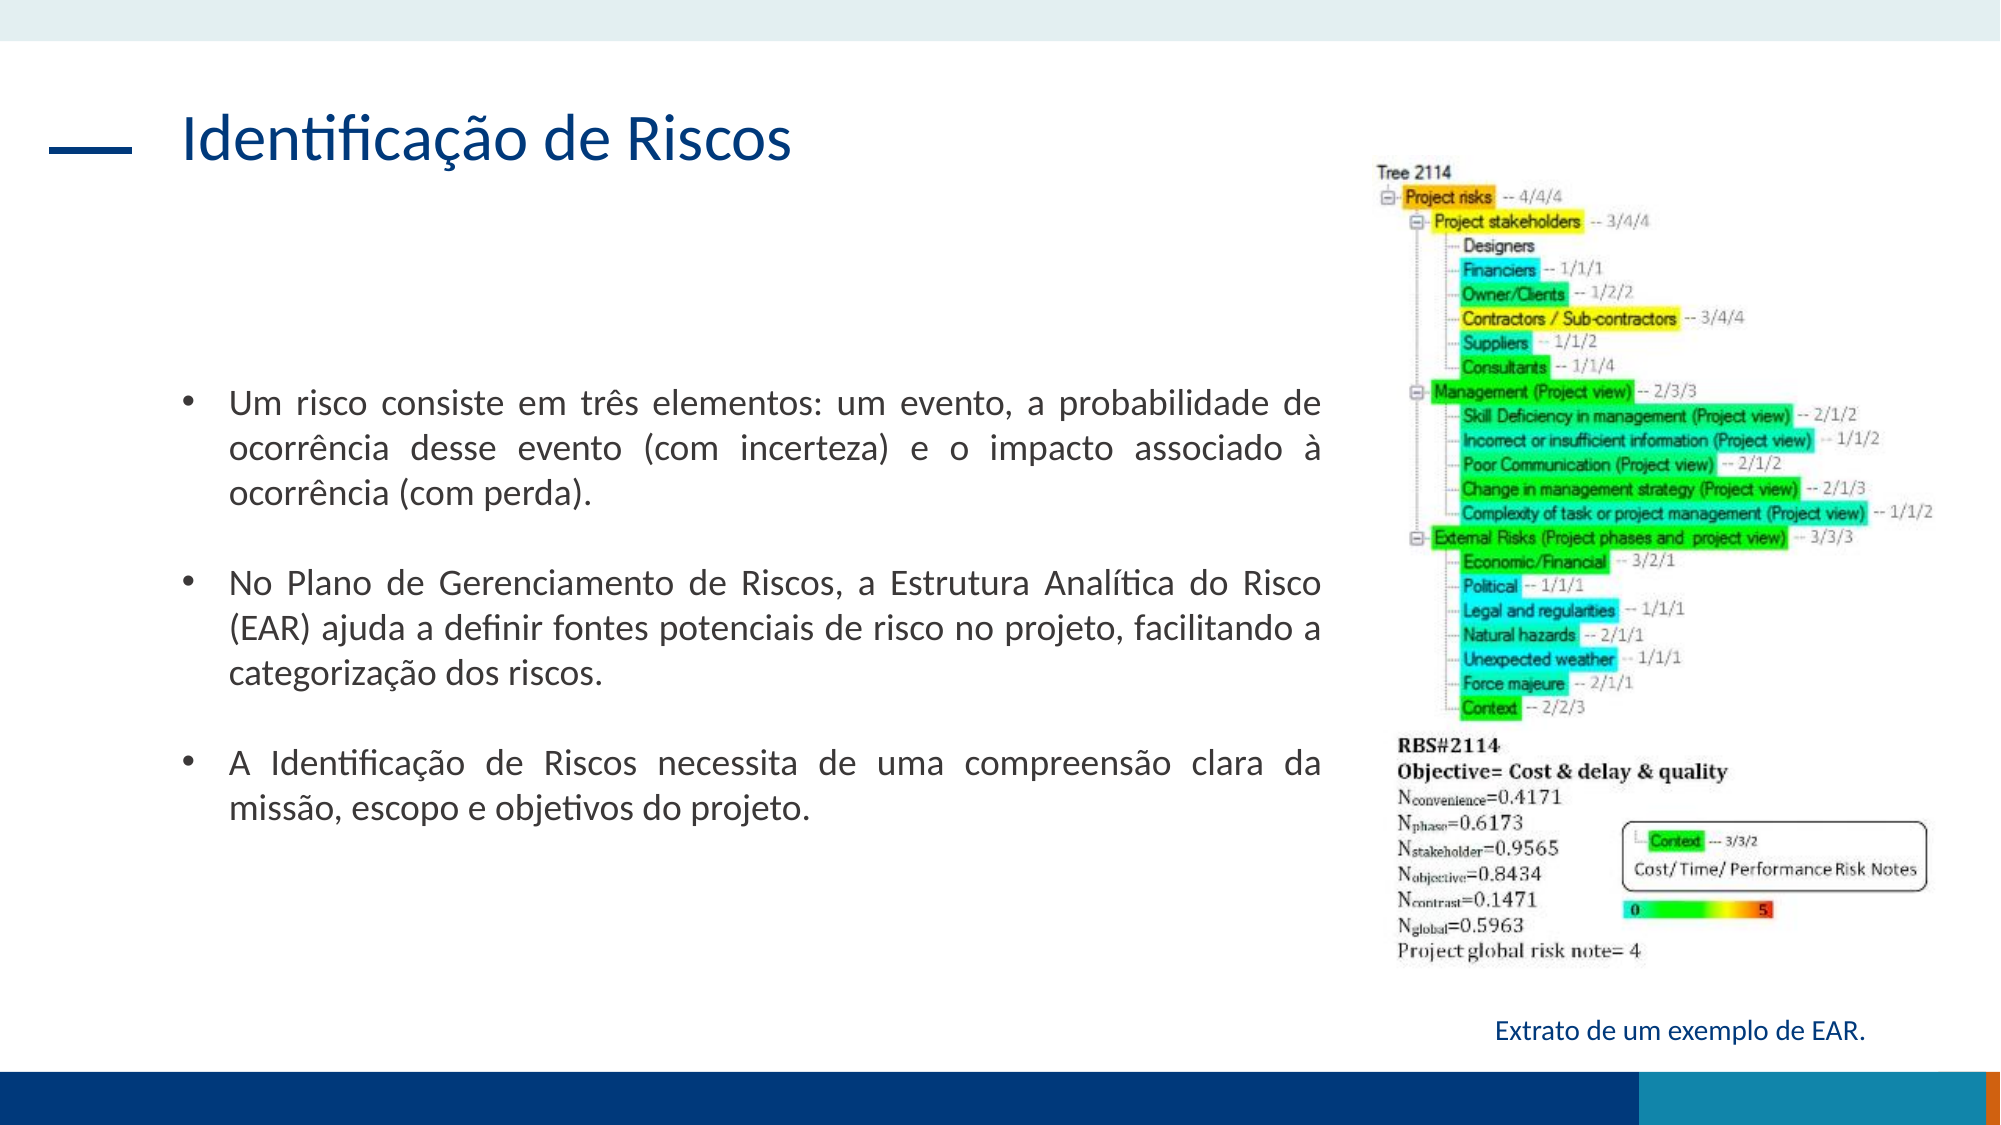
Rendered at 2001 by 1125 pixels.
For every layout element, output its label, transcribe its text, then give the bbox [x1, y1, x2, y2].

text_box Extrato de um exemplo de EAR. [1422, 1003, 1940, 1054]
text_box Um risco consiste em três elementos: um evento, a probabilidade de ocorrência desse evento (com incerteza) e o impacto associado à ocorrência (com perda). No Plano de Gerenciamento de Riscos, a Estrutura Analítica do Risco (EAR) ajuda a definir fontes potenciais de risco no projeto, facilitando a categorização dos riscos. A Identificação de Riscos necessita de uma compreensão clara da missão, escopo e objetivos do projeto. [167, 370, 1338, 836]
picture [1372, 155, 1940, 970]
list Identificação de Riscos [167, 95, 1833, 237]
